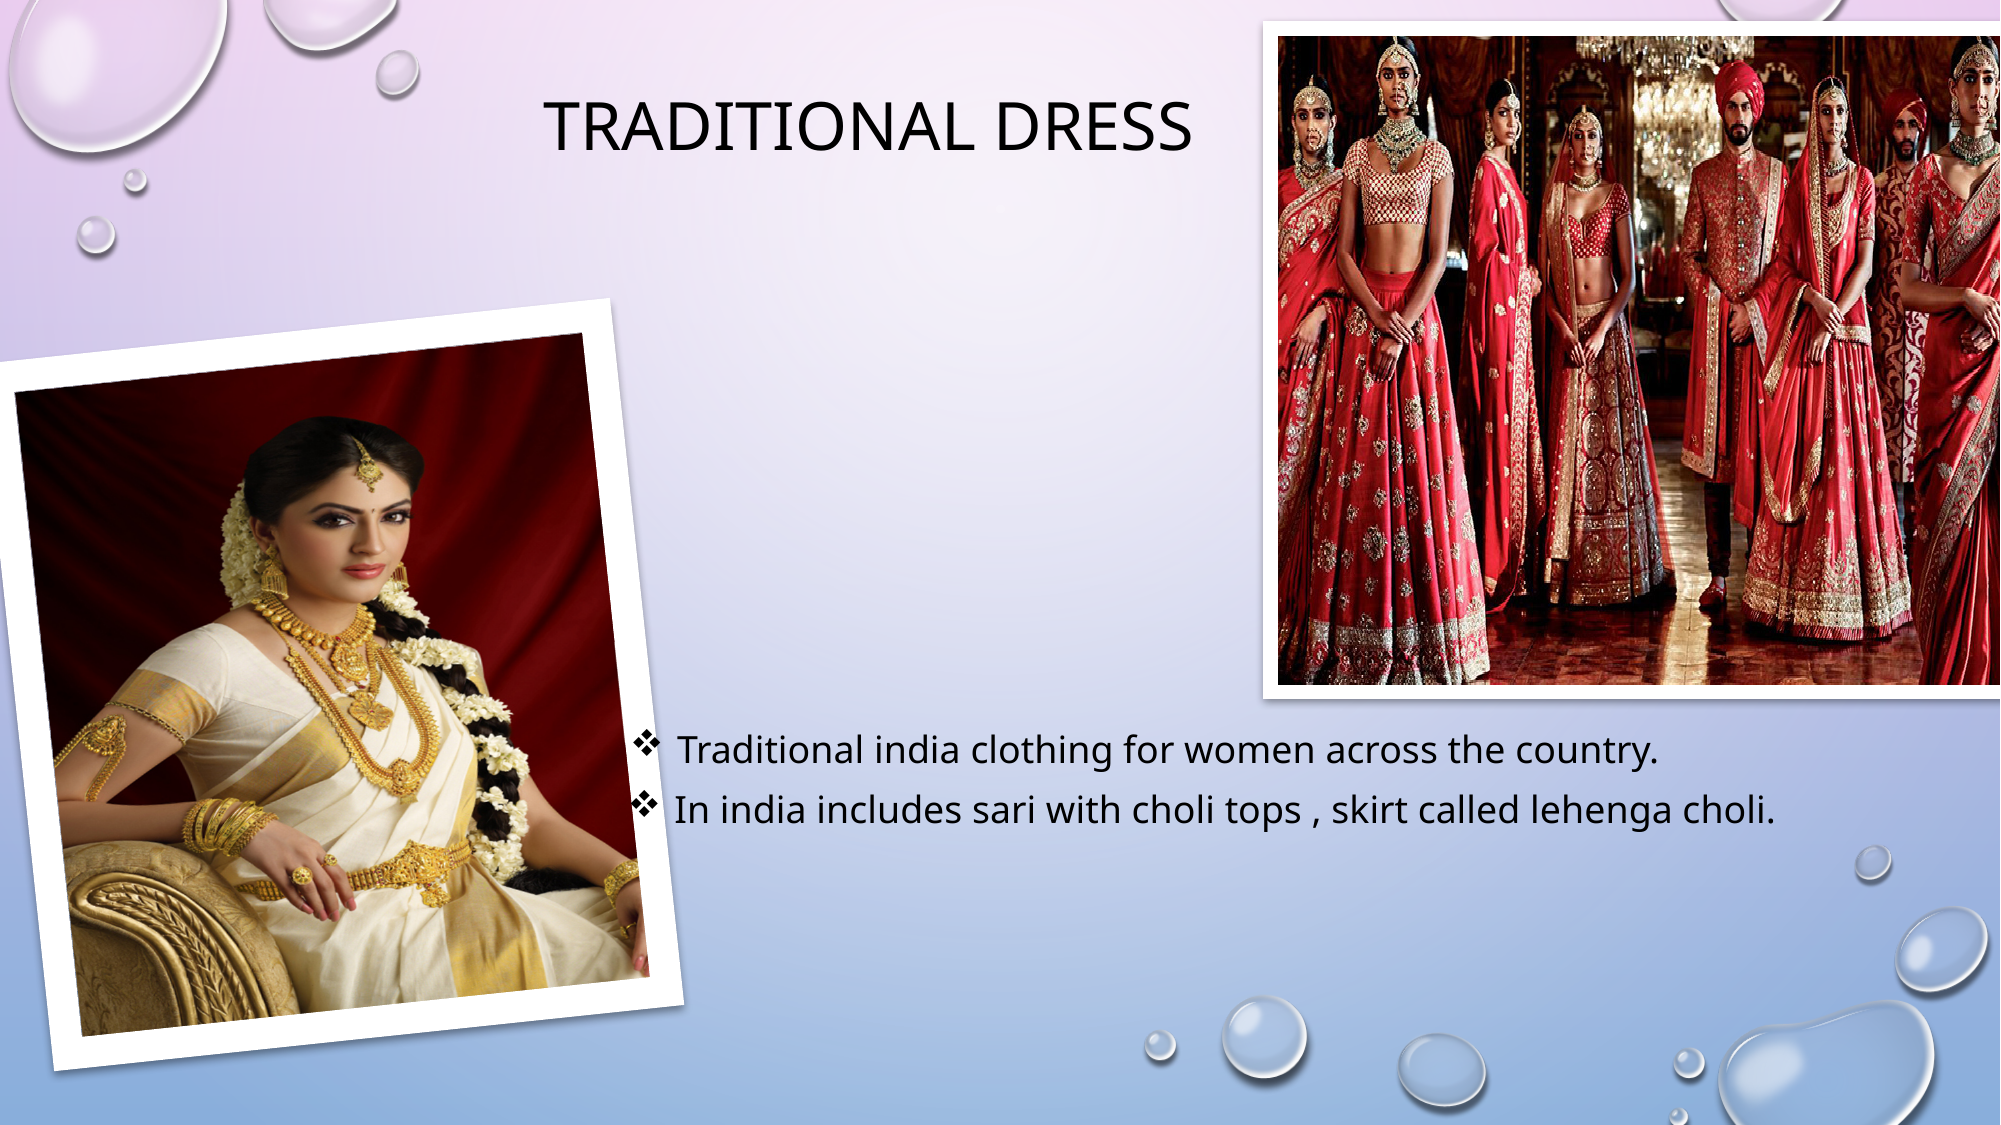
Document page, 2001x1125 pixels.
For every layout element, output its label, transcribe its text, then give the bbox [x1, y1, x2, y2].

text_box TRADITIONAL DRESS [528, 76, 1271, 172]
text_box In india includes sari with choli tops , skirt called lehenga choli. [623, 778, 1793, 839]
text_box Traditional india clothing for women across the country. [623, 718, 1676, 778]
picture [0, 0, 2000, 1125]
picture [1277, 35, 2000, 685]
